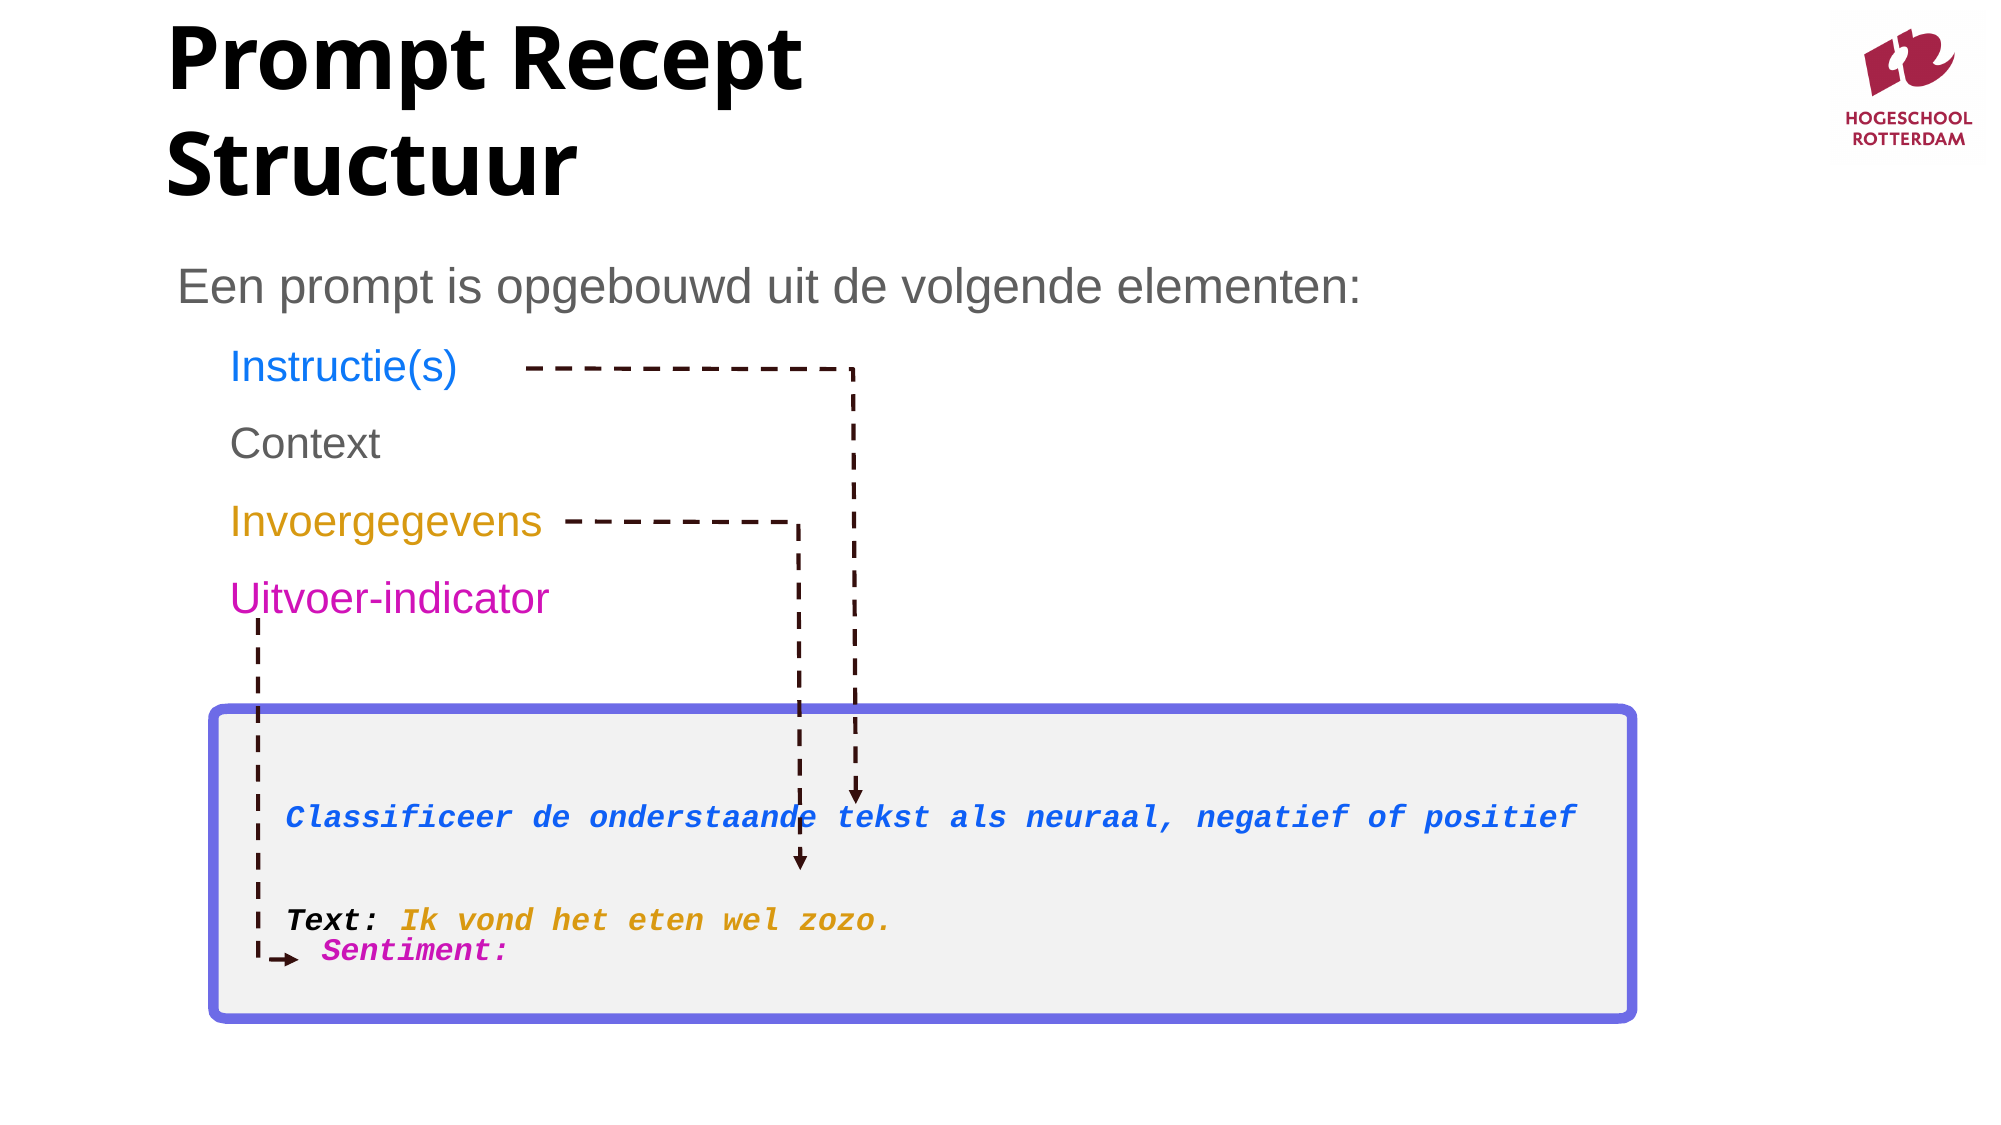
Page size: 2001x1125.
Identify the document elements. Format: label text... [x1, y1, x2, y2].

title Prompt Recept Structuur [164, 0, 1073, 213]
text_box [257, 368, 863, 967]
picture [1830, 10, 1986, 165]
text_box Een prompt is opgebouwd uit de volgende elementen: Instructie(s) Context Invoergegevens Uitvoer-indicator [175, 239, 1414, 622]
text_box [208, 705, 1637, 1022]
